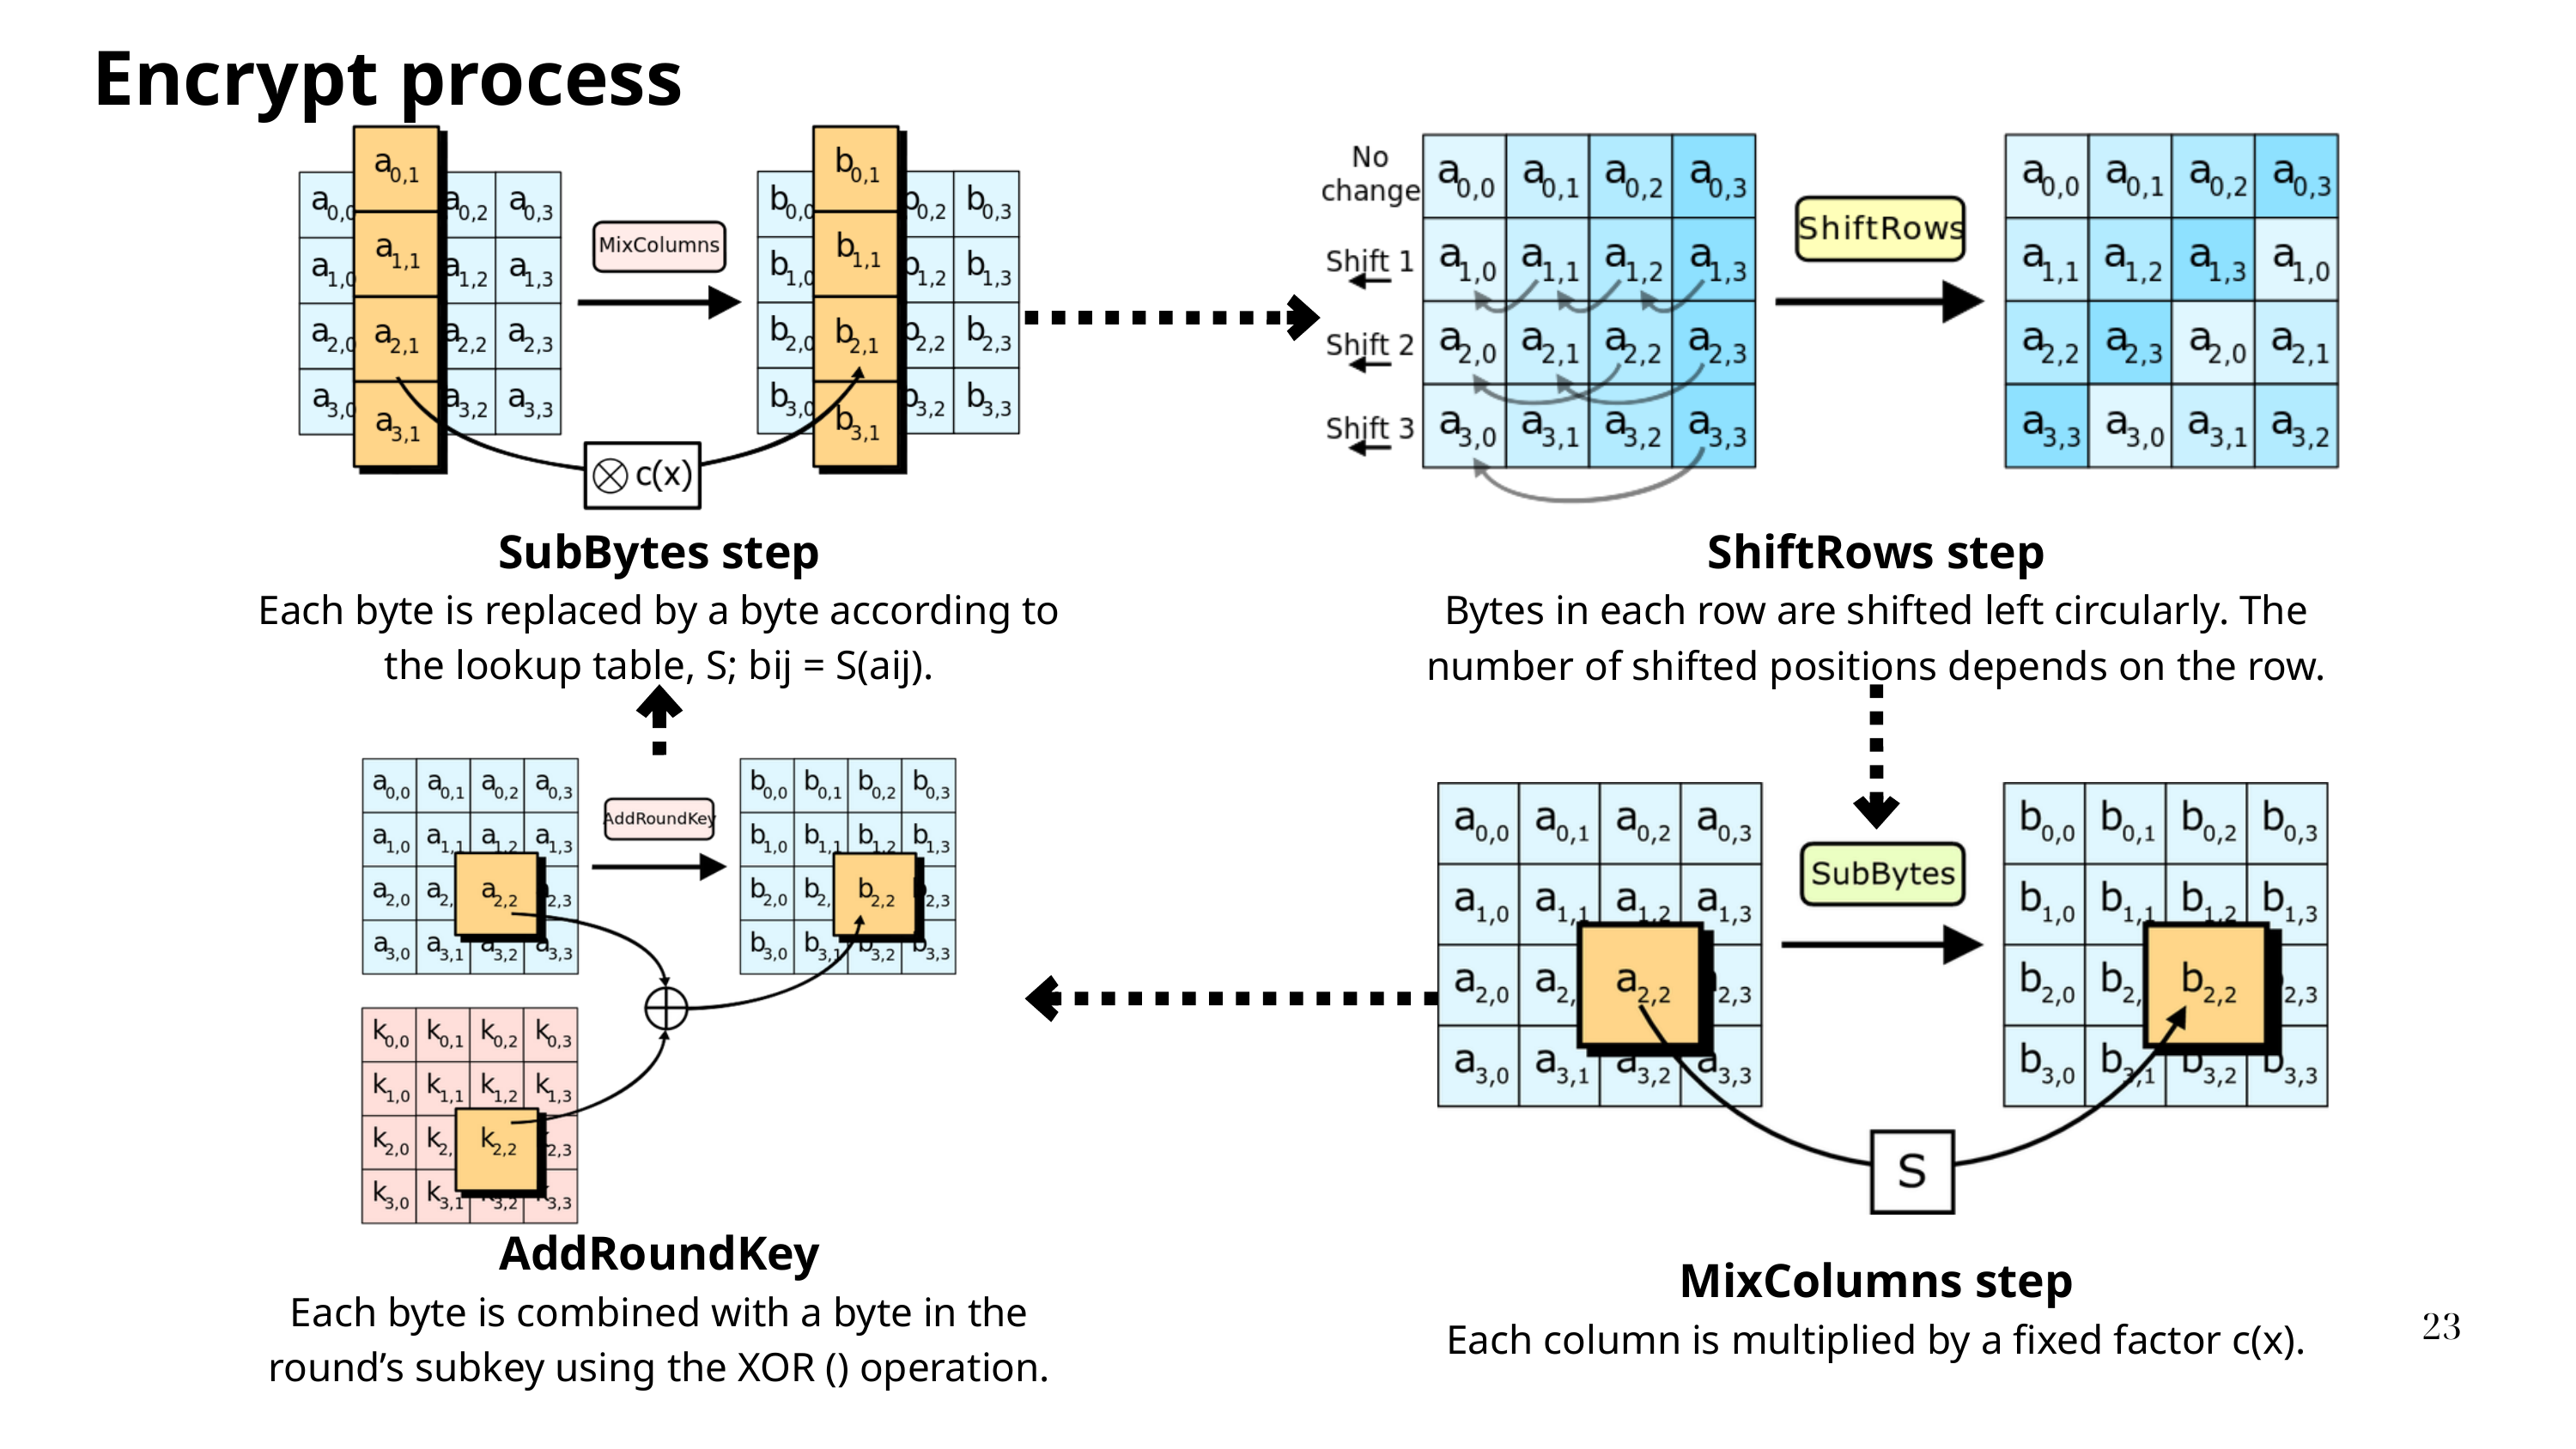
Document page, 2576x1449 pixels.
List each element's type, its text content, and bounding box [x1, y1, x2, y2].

text_box Encrypt process [92, 15, 1381, 120]
text_box AddRoundKey Each byte is combined with a byte in the round’s subkey using the XOR () operation. [232, 1215, 1087, 1390]
text_box [1437, 782, 2330, 1215]
text_box MixColumns step Each column is multiplied by a fixed factor c(x). [1405, 1242, 2348, 1362]
text_box [1870, 821, 1883, 830]
text_box [1311, 311, 1321, 324]
text_box [294, 123, 1025, 512]
text_box SubBytes step Each byte is replaced by a byte according to the lookup table, S; bij = S(aij). [232, 512, 1087, 688]
text_box [1320, 127, 2348, 508]
text_box 23 [2421, 1296, 2462, 1348]
text_box ShiftRows step Bytes in each row are shifted left circularly. The number of shifted positions depends on the row. [1405, 512, 2348, 688]
text_box [358, 757, 961, 1215]
